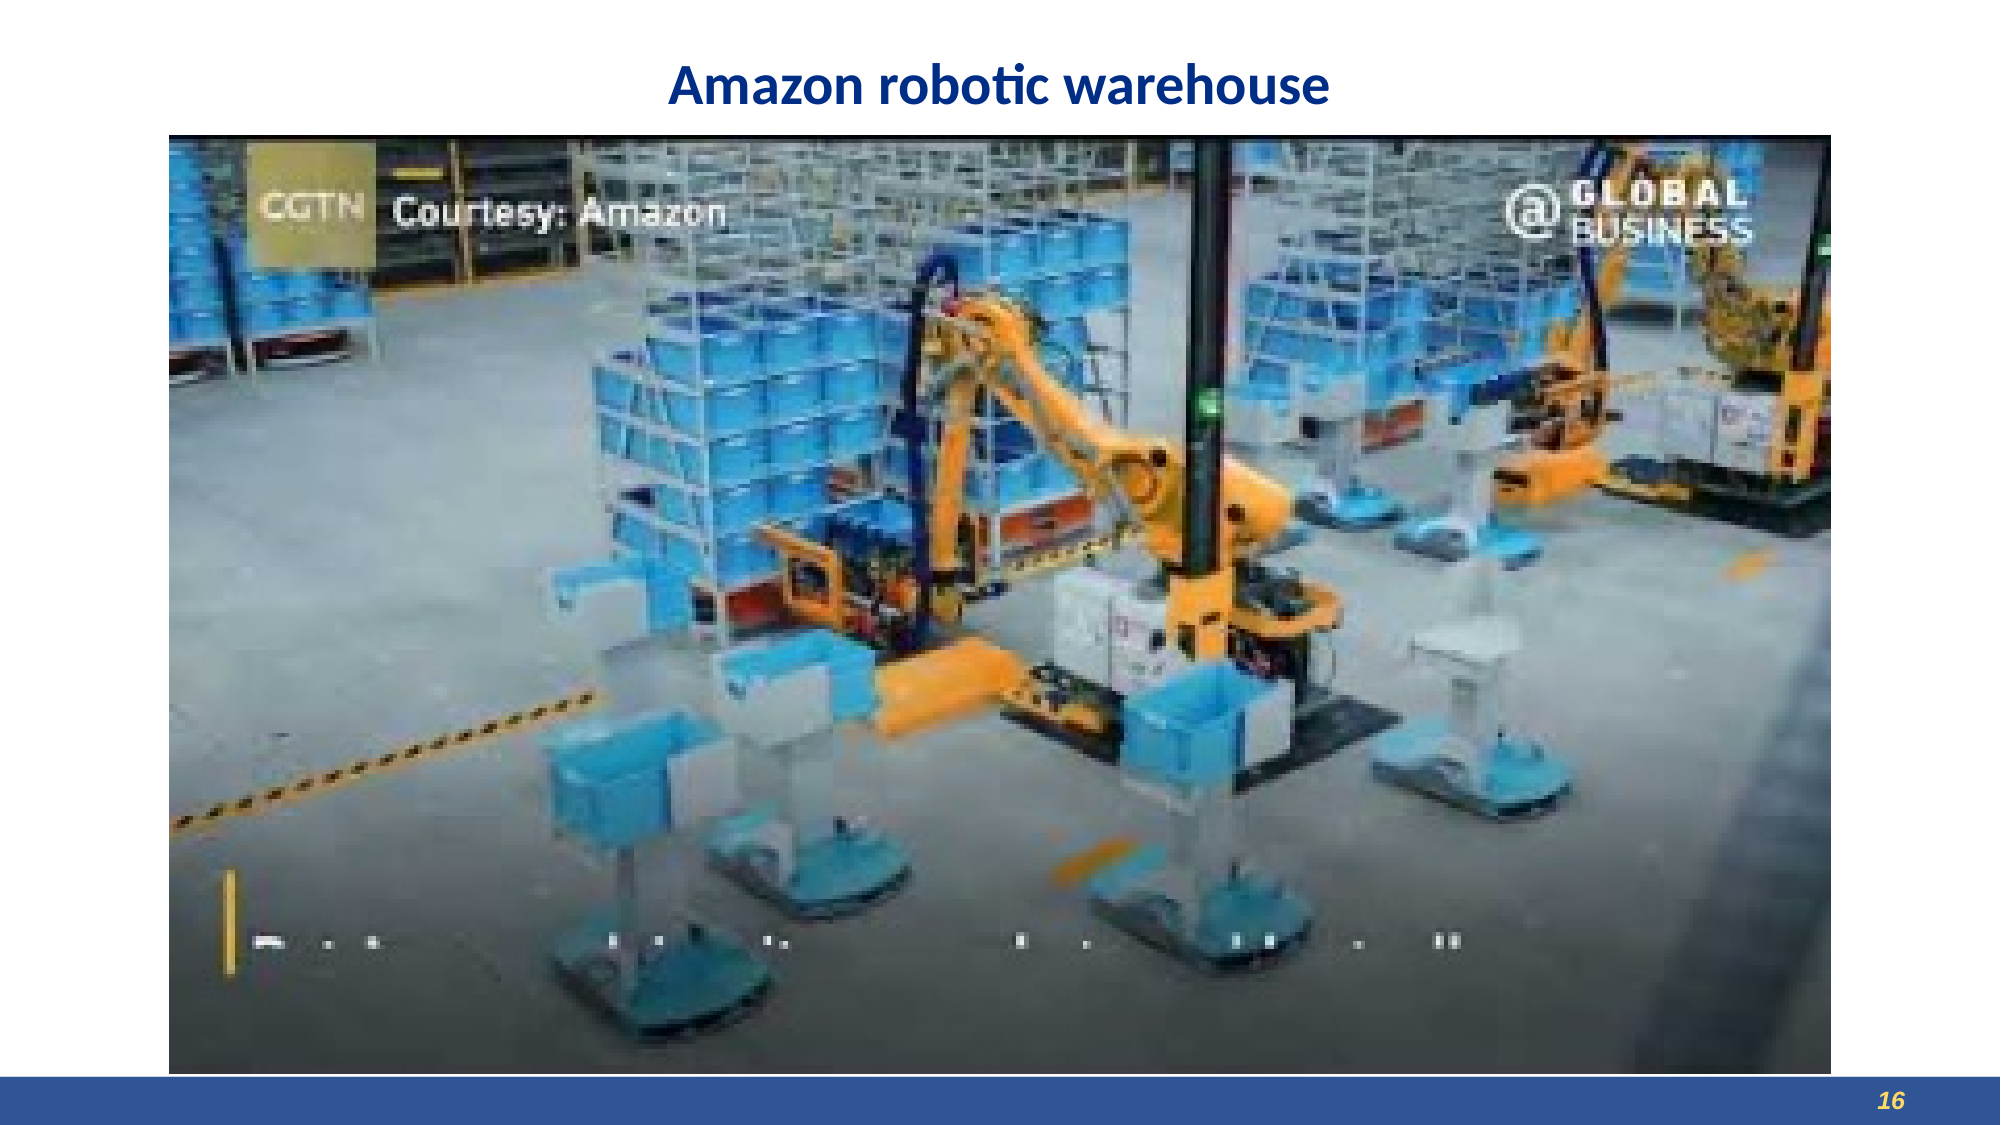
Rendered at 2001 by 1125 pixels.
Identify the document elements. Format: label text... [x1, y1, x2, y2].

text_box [168, 134, 1832, 1075]
title Amazon robotic warehouse [137, 46, 1863, 125]
